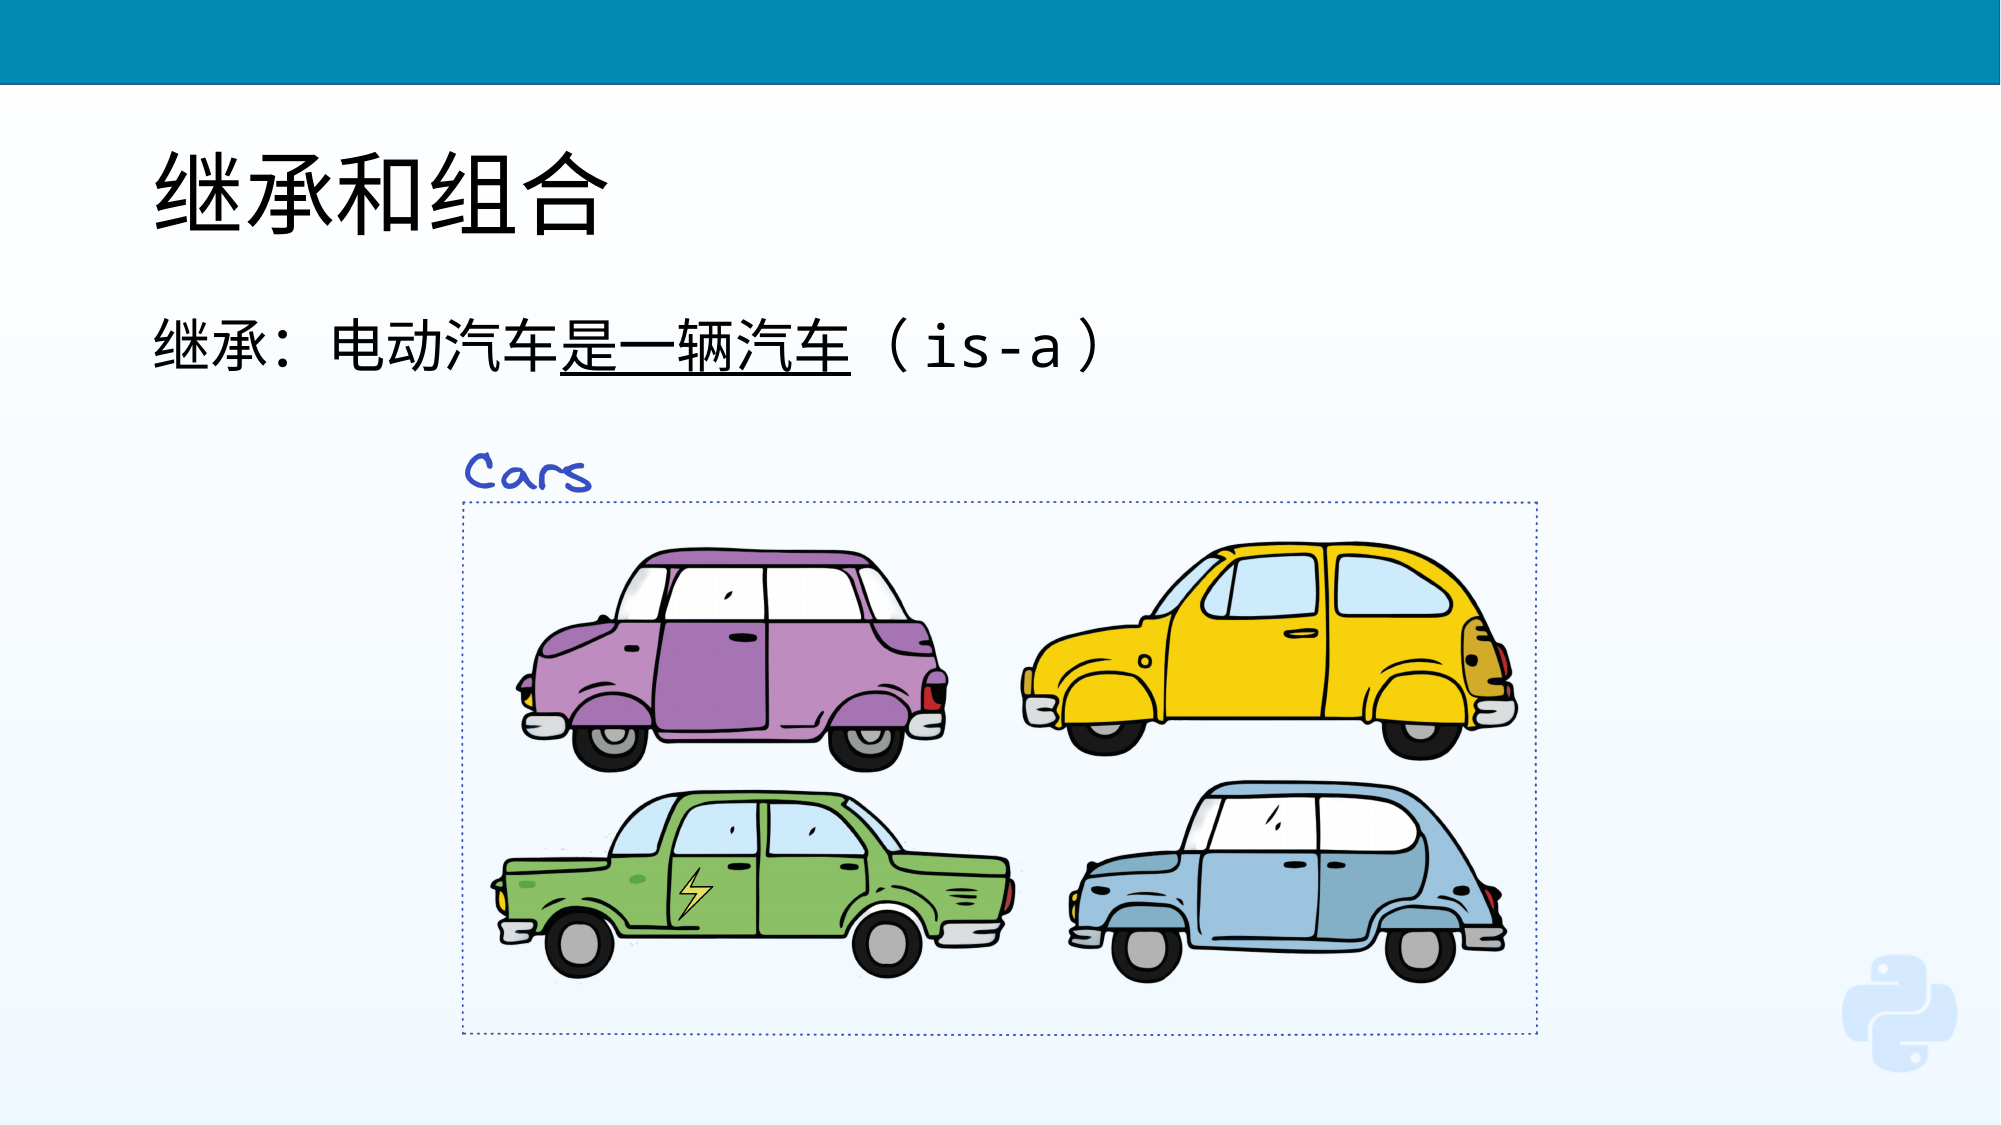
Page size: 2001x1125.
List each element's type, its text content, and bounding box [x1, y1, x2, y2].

picture [456, 432, 1544, 1041]
picture [1842, 946, 1958, 1081]
list 继承：电动汽车是一辆汽车（is-a） [137, 310, 1863, 1024]
title 继承和组合 [137, 115, 1863, 282]
